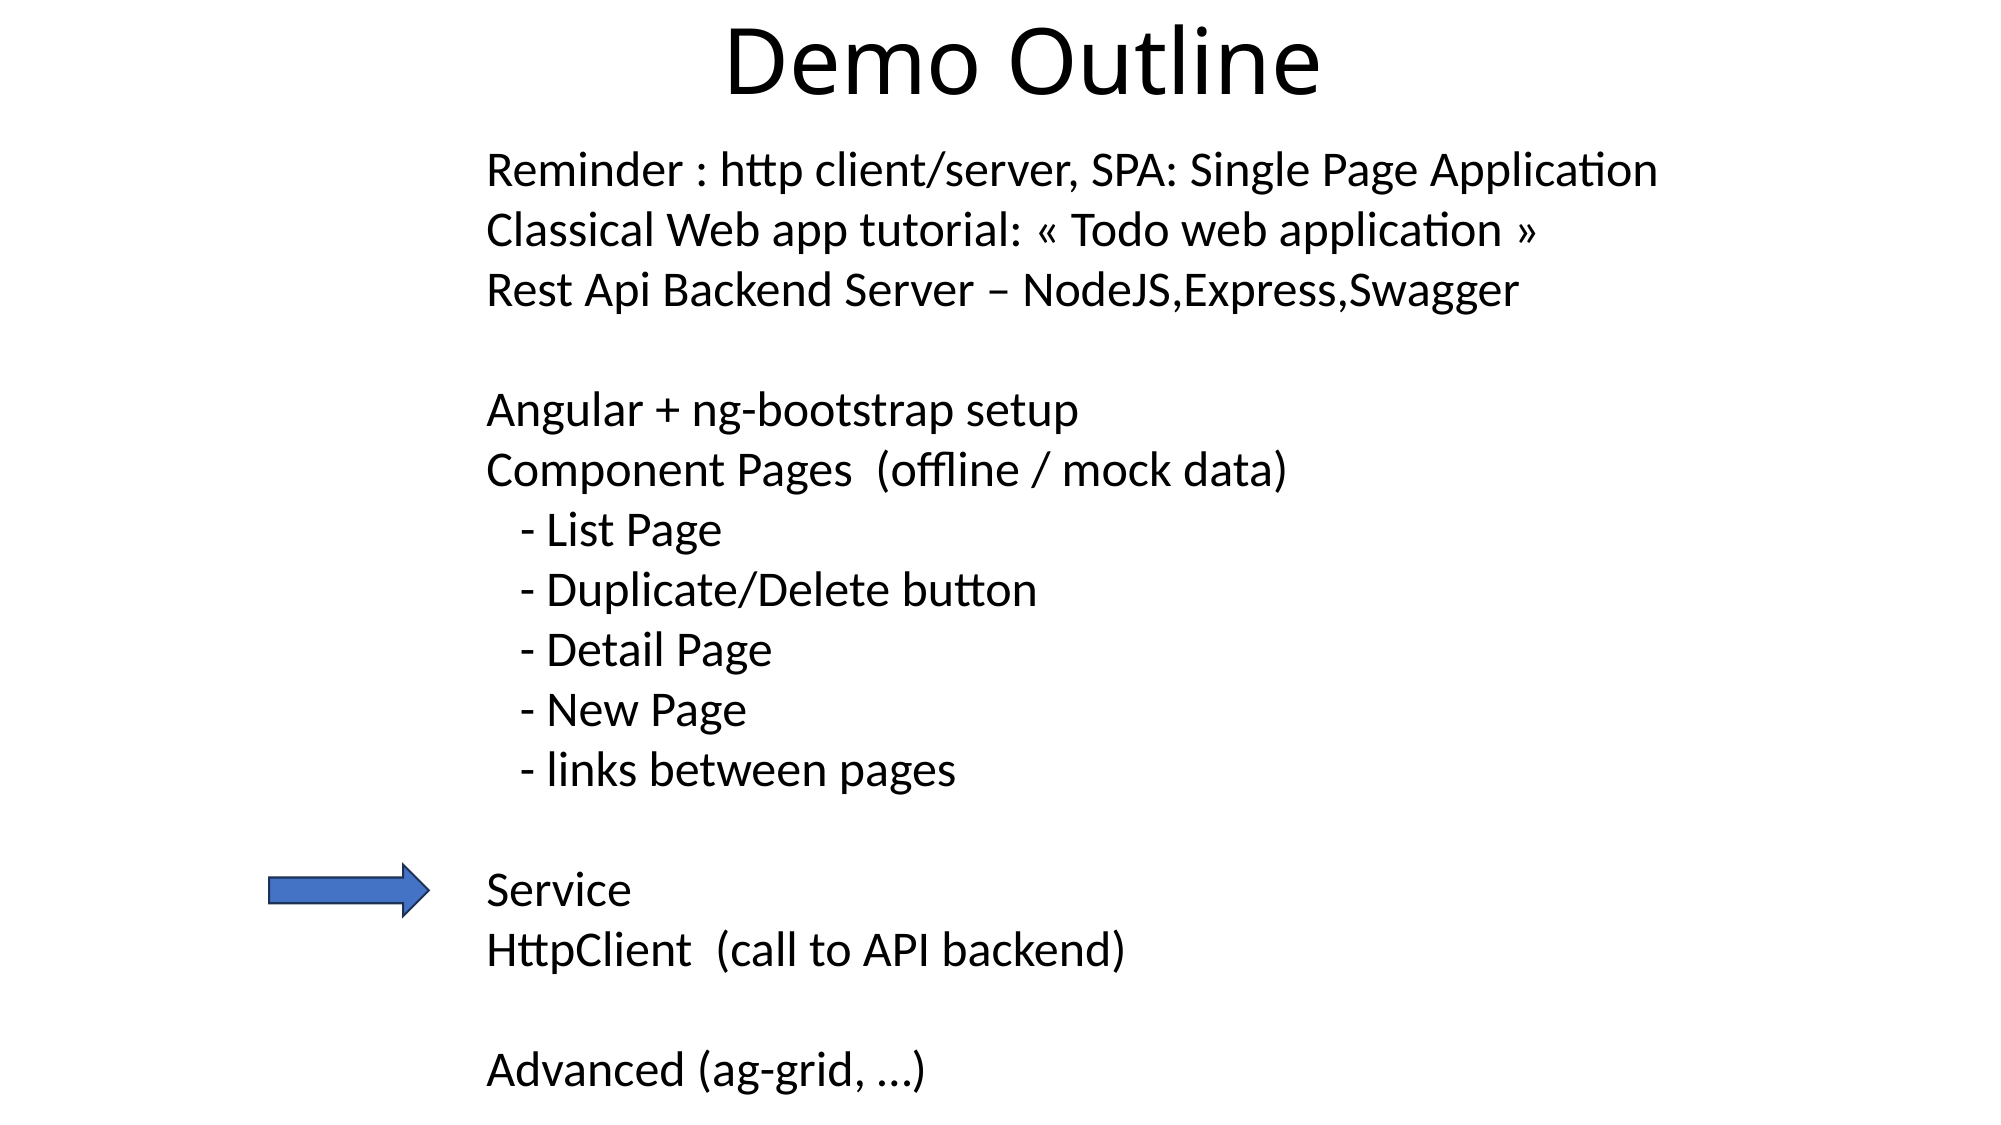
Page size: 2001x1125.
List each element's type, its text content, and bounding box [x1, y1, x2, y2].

title Demo Outline [160, 0, 1886, 174]
text_box [268, 862, 431, 919]
text_box Reminder : http client/server, SPA: Single Page Application Classical Web app tutorial: « Todo web application » Rest Api Backend Server – NodeJS,Express,Swagger Angular + ng-bootstrap setup Component Pages (offline / mock data) - List Page - Duplicate/Delete button - Detail Page - New Page - links between pages Service HttpClient (call to API backend) Advanced (ag-grid, …) [471, 129, 1675, 1104]
